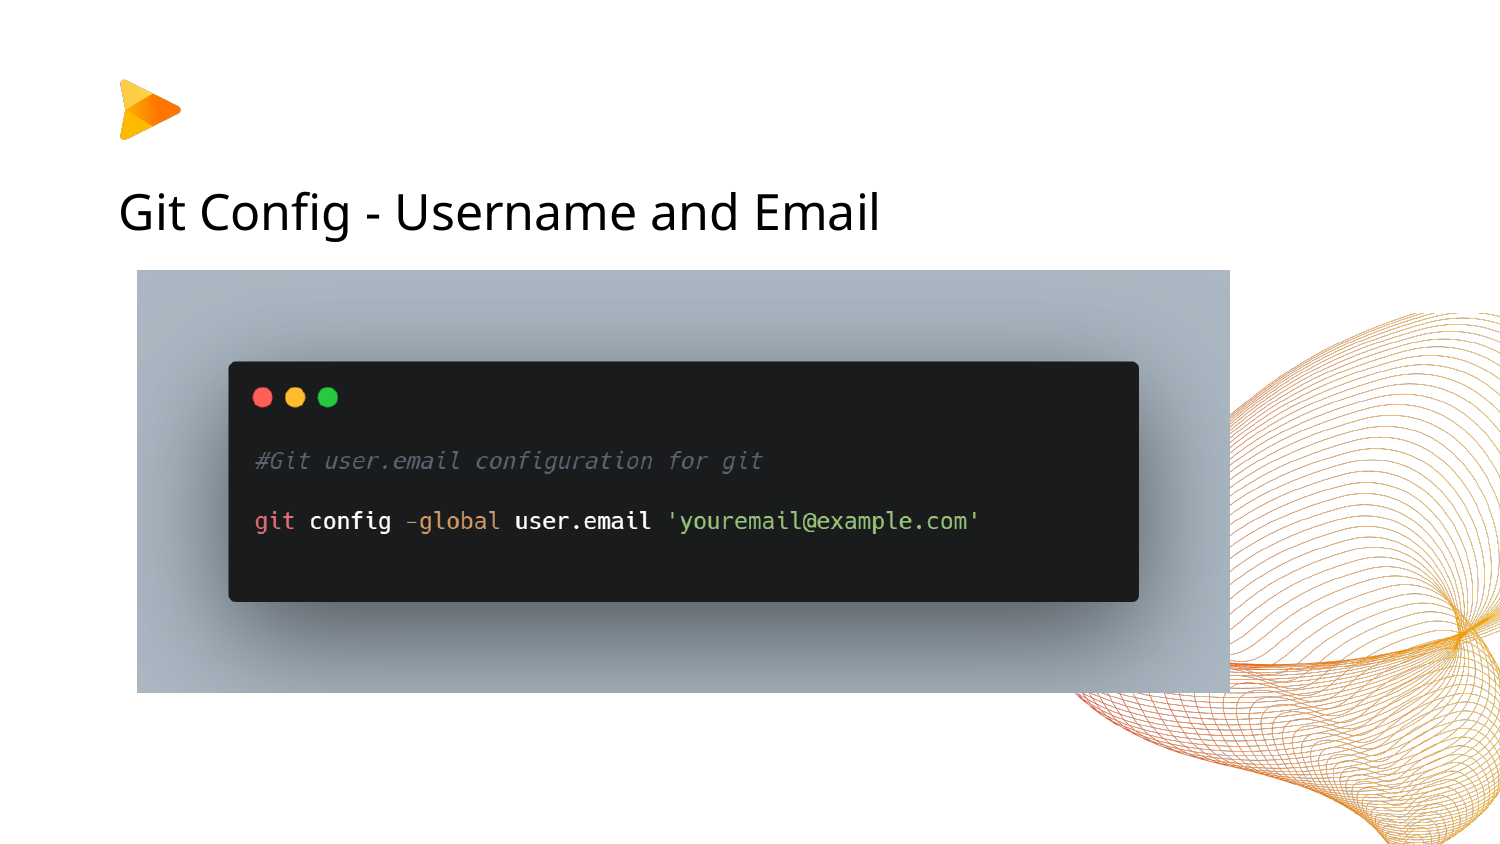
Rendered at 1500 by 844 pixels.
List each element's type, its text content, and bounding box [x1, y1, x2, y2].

title Git Config - Username and Email [103, 151, 932, 271]
picture [136, 269, 1500, 844]
picture [119, 78, 181, 140]
